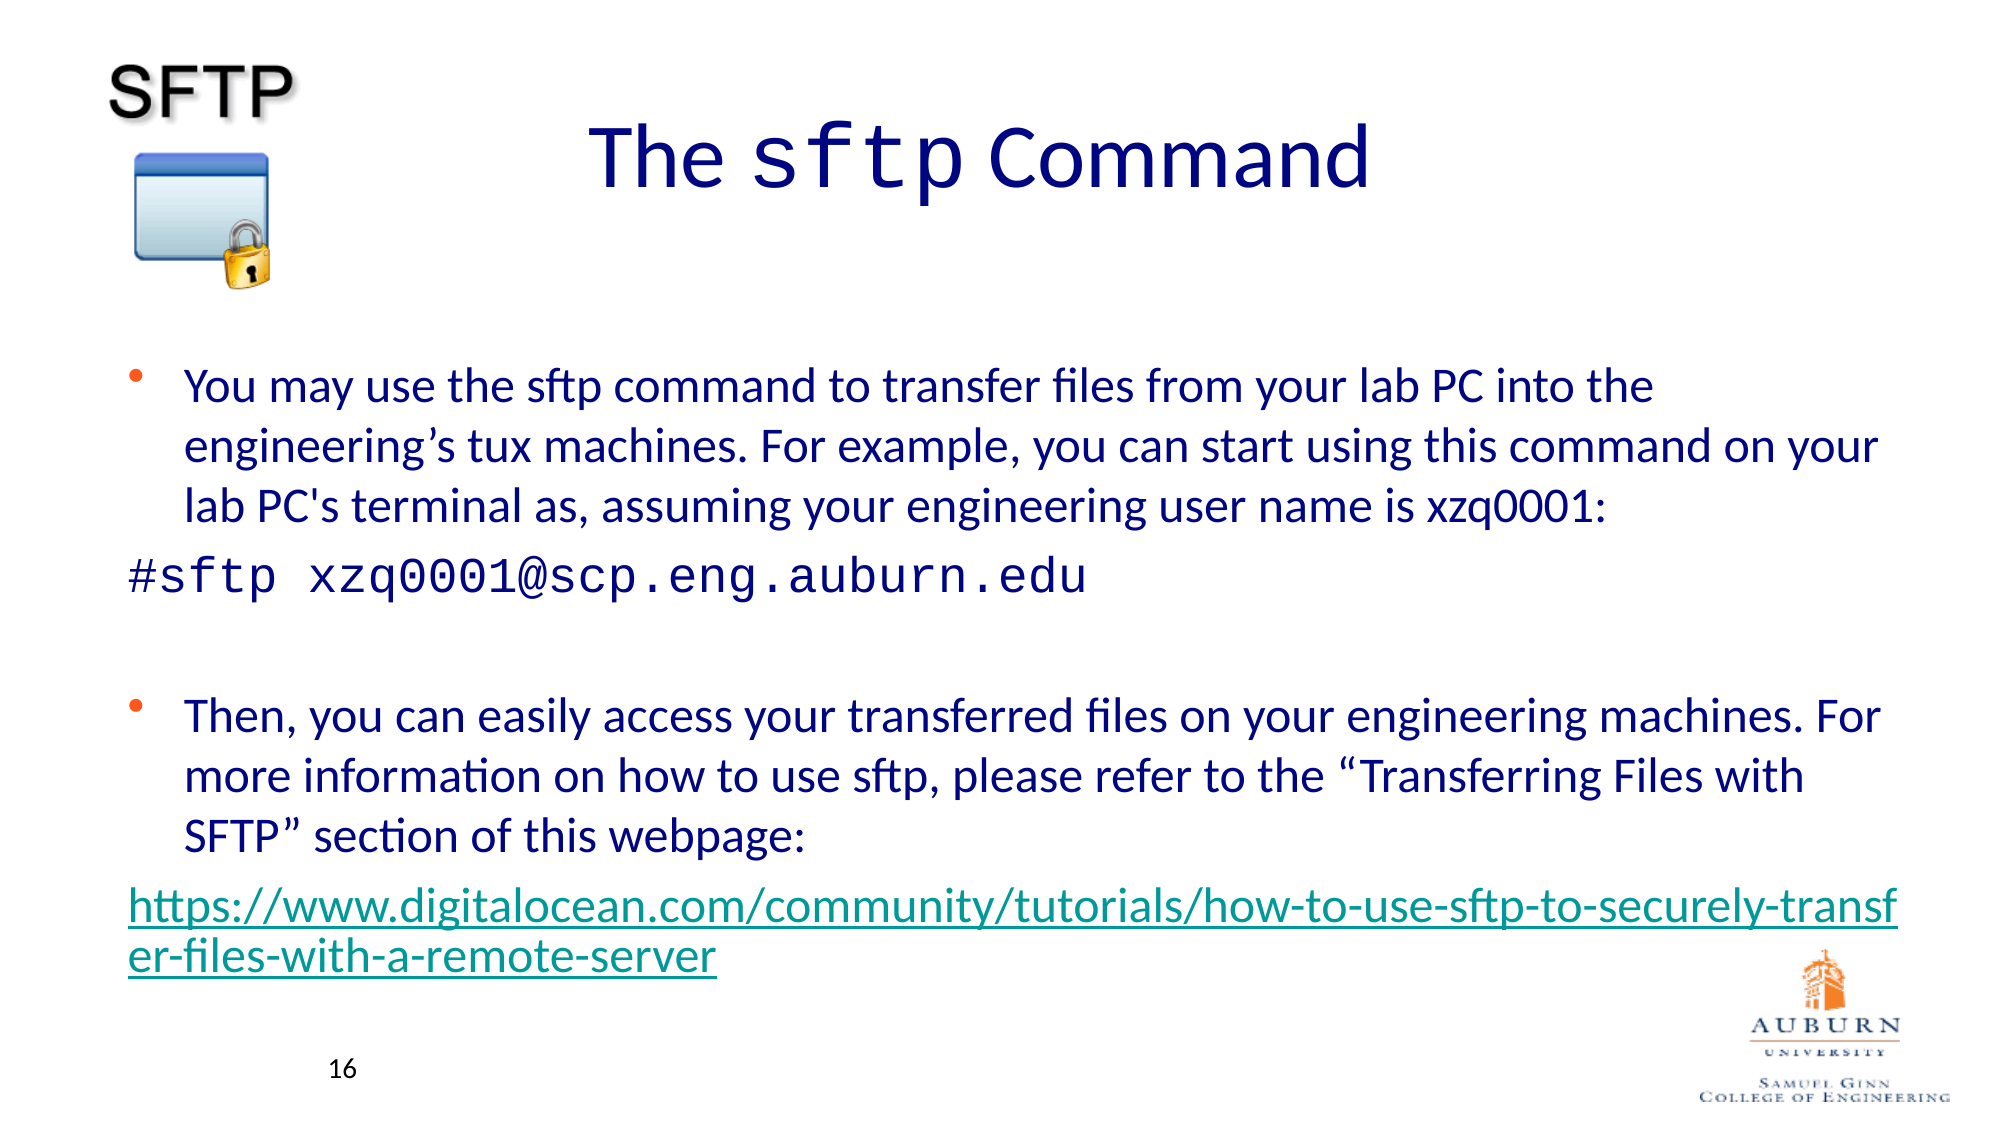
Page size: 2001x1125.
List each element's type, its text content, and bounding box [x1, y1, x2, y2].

picture [82, 54, 321, 293]
picture [1700, 949, 1950, 1102]
list You may use the sftp command to transfer files from your lab PC into the engineering’s tux machines. For example, you can start using this command on your lab PC's terminal as, assuming your engineering user name is xzq0001: #sftp xzq0001@scp.eng.auburn.edu Then, you can easily access your transferred files on your engineering machines. For more information on how to use sftp, please refer to the “Transferring Files with SFTP” section of this webpage: https://www.digitalocean.com/community/tutorials/how-to-use-sftp-to-securely-transfer-files-with-a-remote-server [112, 344, 1925, 933]
slide_number 16 [312, 1041, 663, 1102]
title The sftp Command [315, 2, 1666, 300]
